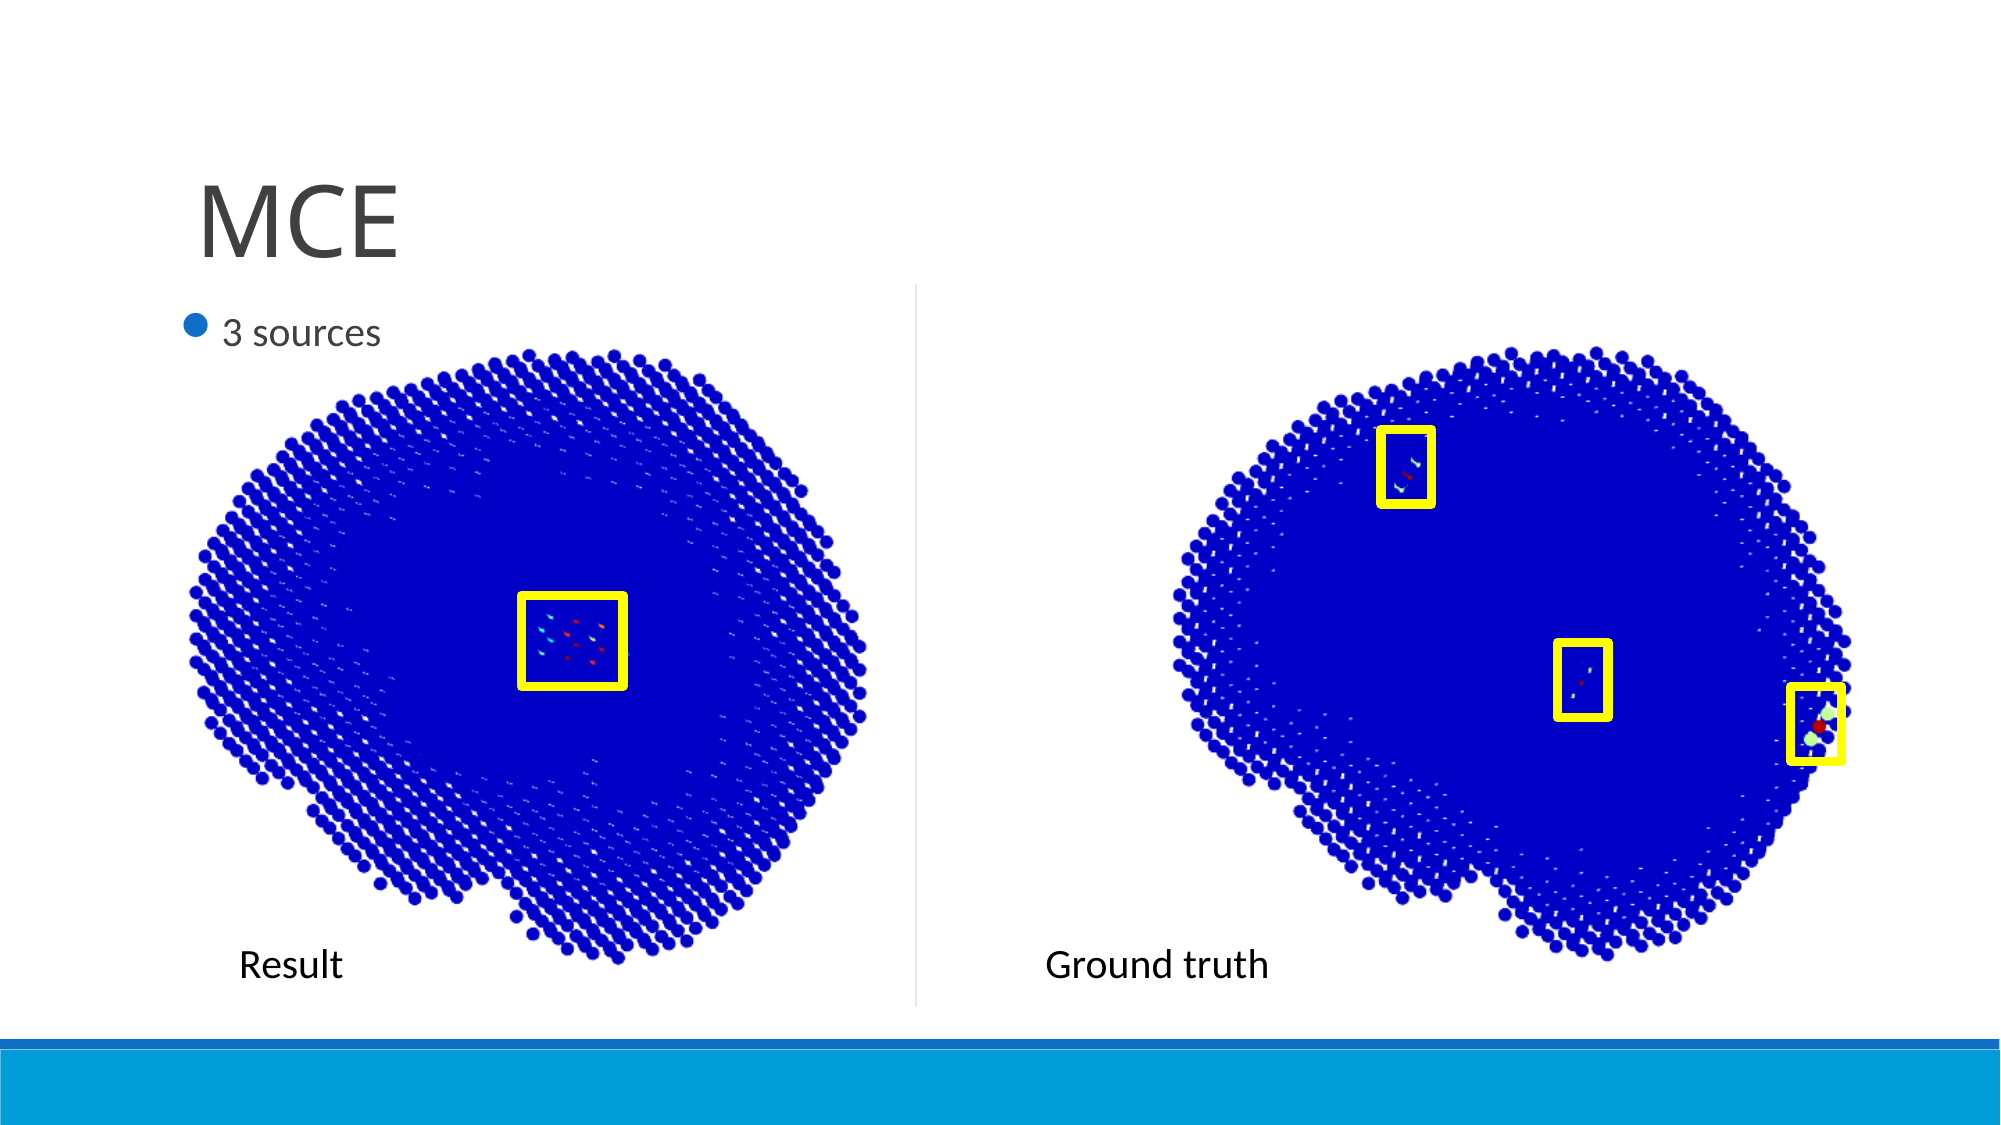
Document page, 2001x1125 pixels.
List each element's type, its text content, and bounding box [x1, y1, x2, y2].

title MCE [180, 47, 1830, 280]
picture [138, 284, 1905, 1008]
